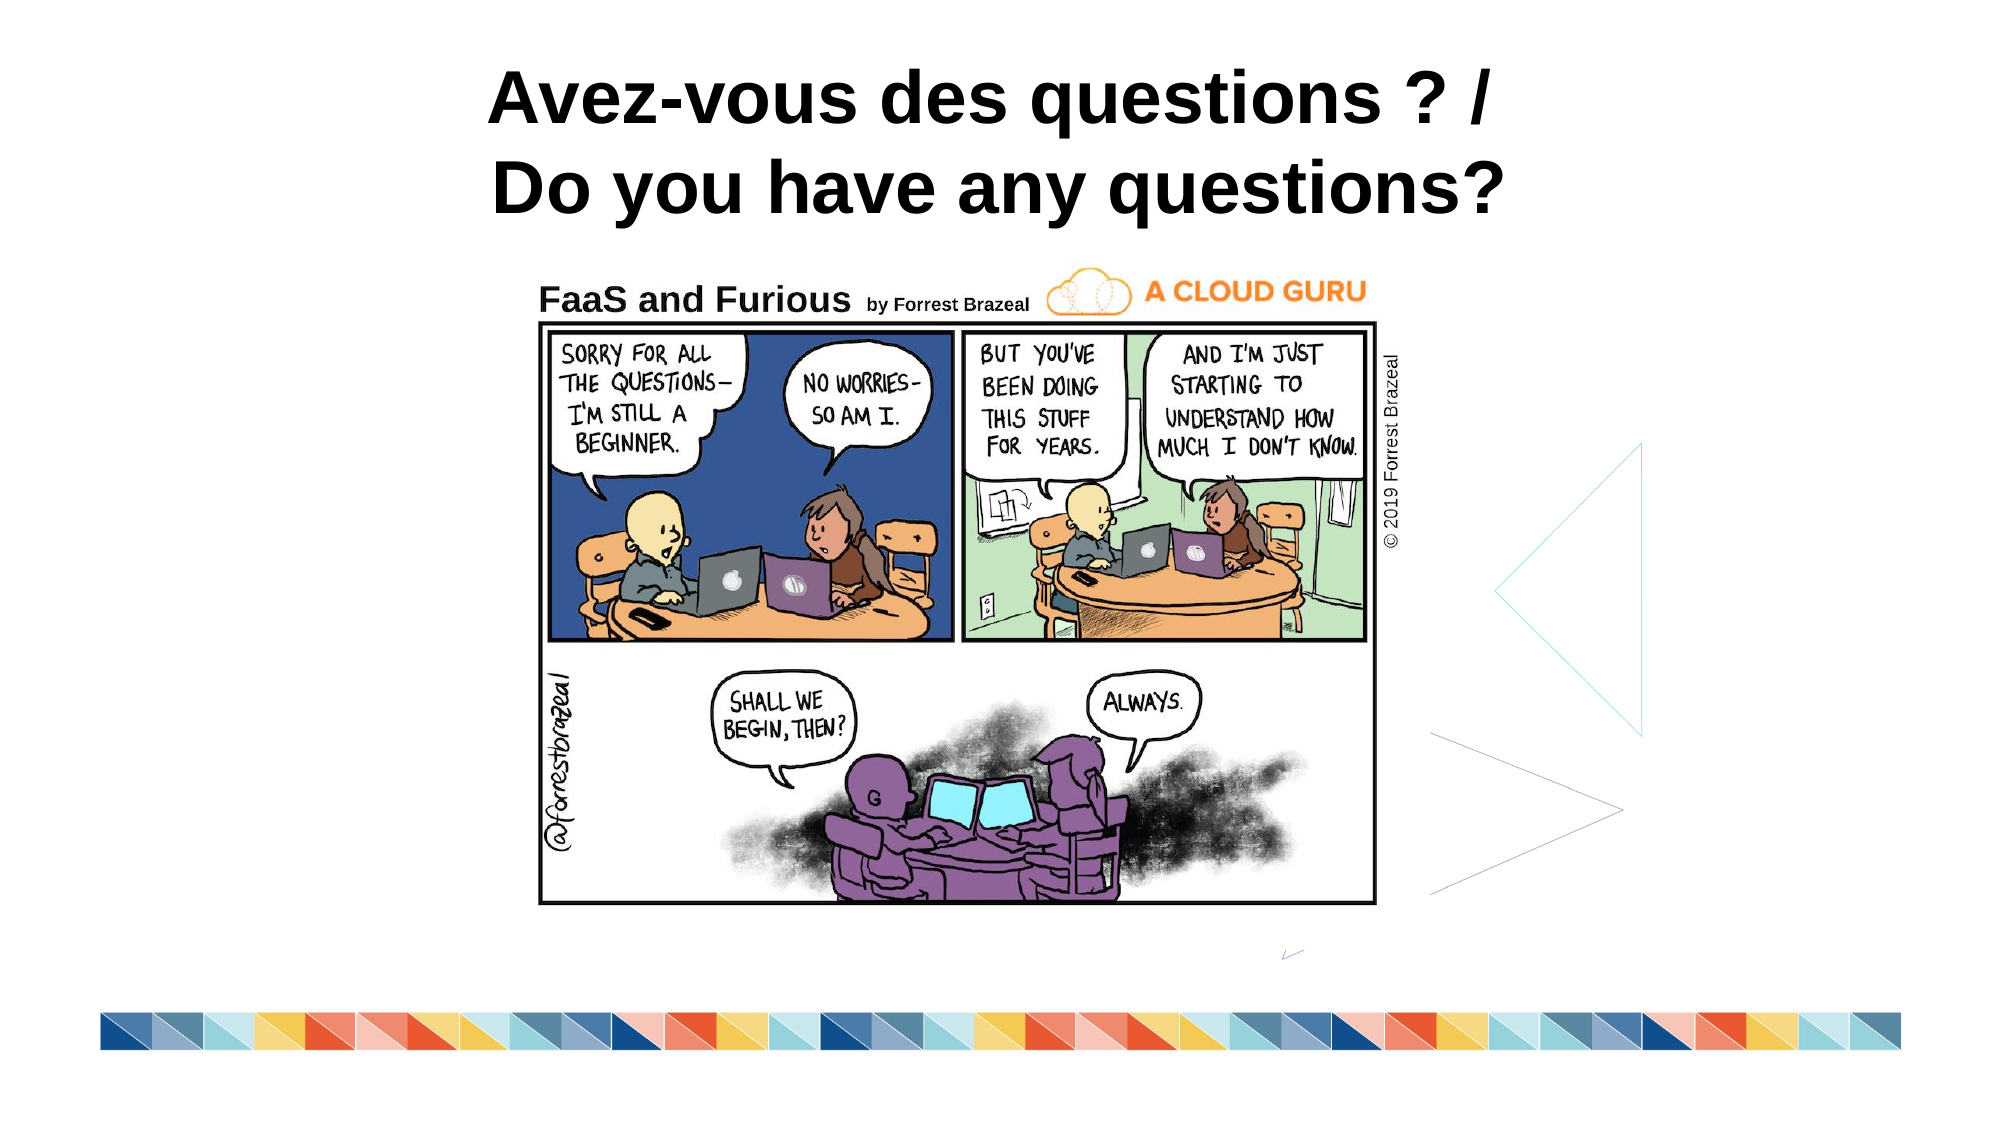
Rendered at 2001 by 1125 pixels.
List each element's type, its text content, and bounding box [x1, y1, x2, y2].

picture [0, 0, 2001, 1125]
title Avez-vous des questions ? / Do you have any questions? [0, 45, 2000, 233]
